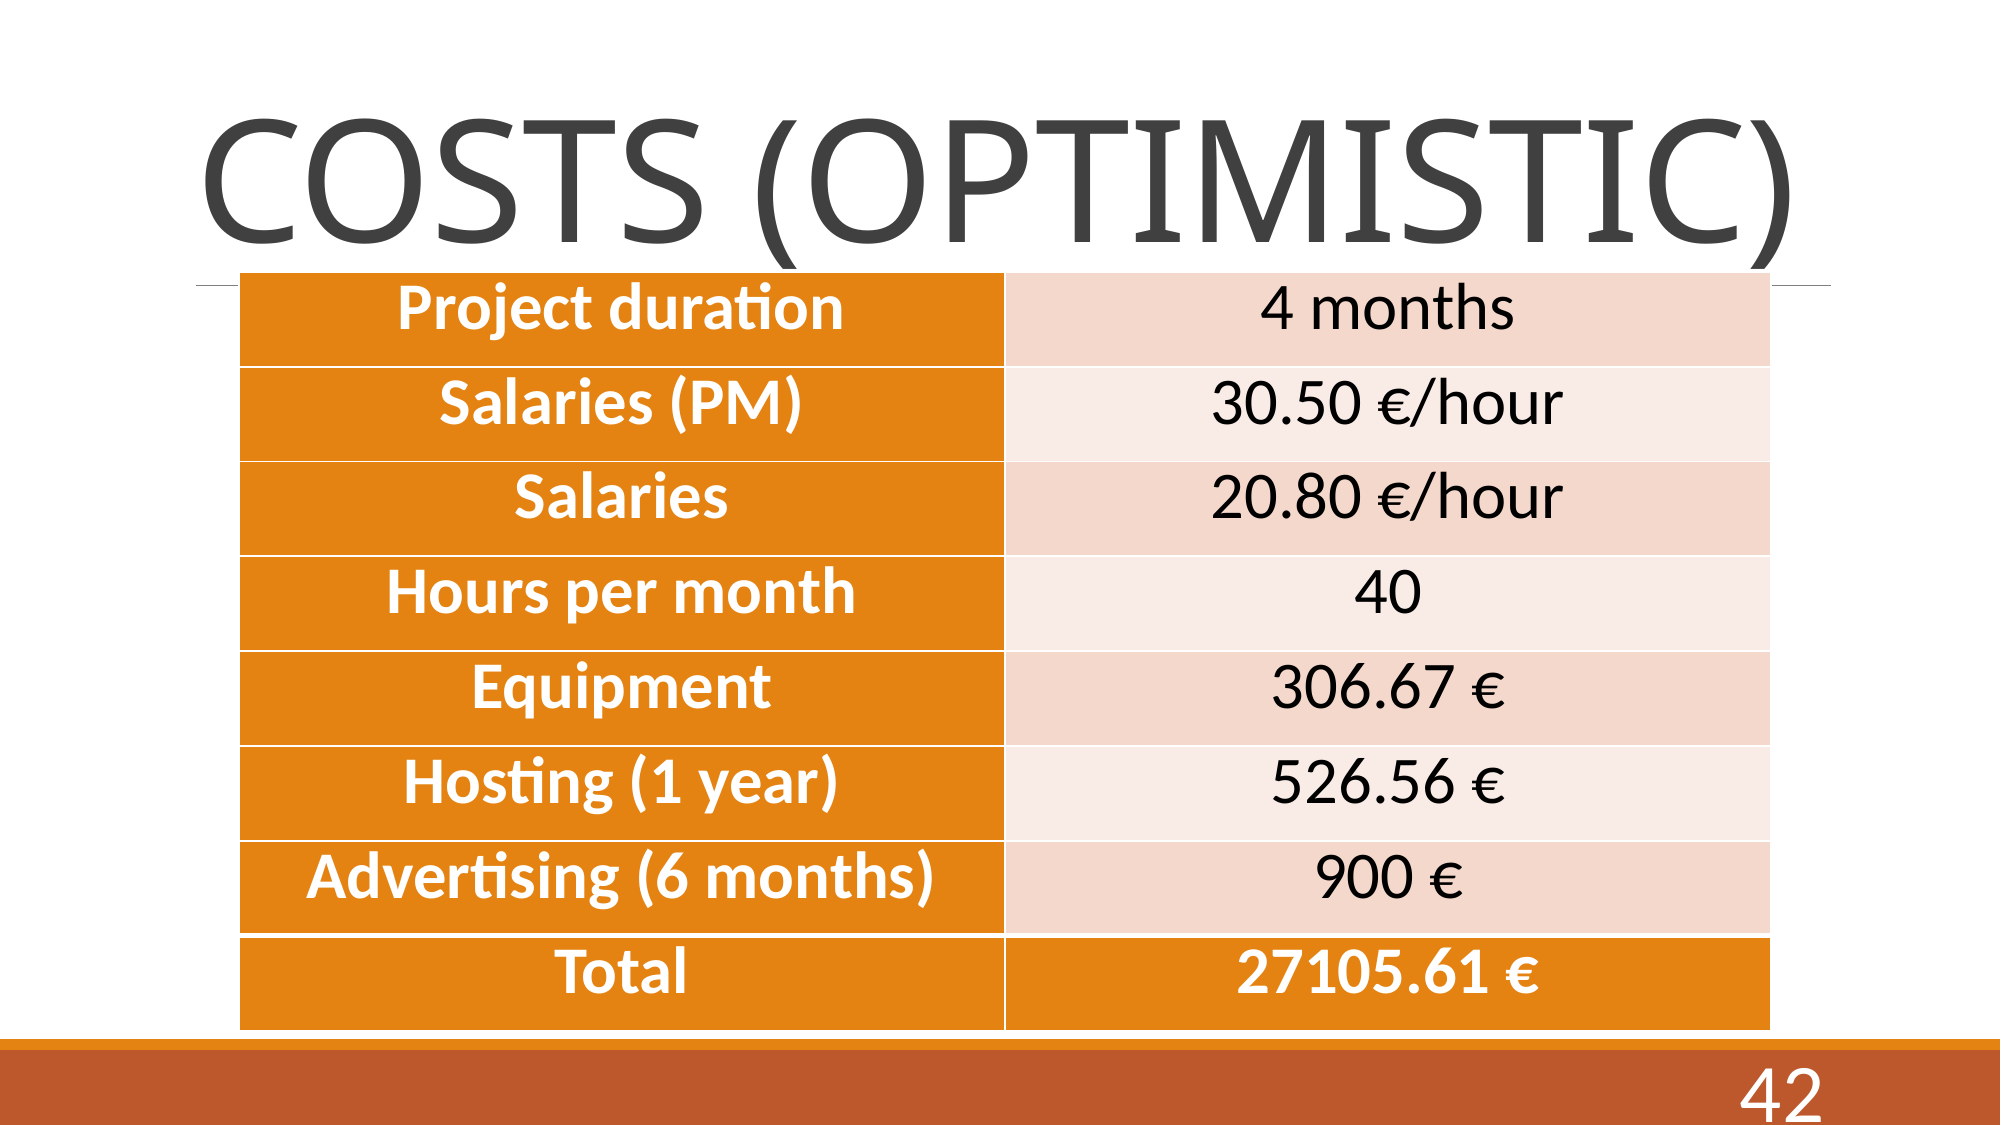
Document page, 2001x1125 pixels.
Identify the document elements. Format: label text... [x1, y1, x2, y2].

table_header 4 months [1006, 273, 1770, 366]
table_cell 27105.61 € [1006, 938, 1770, 1030]
table_cell Total [240, 938, 1004, 1030]
table_cell 20.80 €/hour [1006, 462, 1770, 555]
table_cell 30.50 €/hour [1006, 368, 1770, 461]
title COSTS (OPTIMISTIC) [180, 47, 1830, 285]
table_cell Advertising (6 months) [240, 842, 1004, 933]
table_cell Salaries [240, 462, 1004, 555]
table_cell Equipment [240, 652, 1004, 745]
table_cell Hosting (1 year) [240, 747, 1004, 840]
table_cell 306.67 € [1006, 652, 1770, 745]
table_cell Hours per month [240, 557, 1004, 650]
table_header Project duration [240, 273, 1004, 366]
table_cell 900 € [1006, 842, 1770, 933]
table_cell 526.56 € [1006, 747, 1770, 840]
table_cell Salaries (PM) [240, 368, 1004, 461]
slide_number 42 [1624, 1059, 1840, 1120]
table_cell 40 [1006, 557, 1770, 650]
